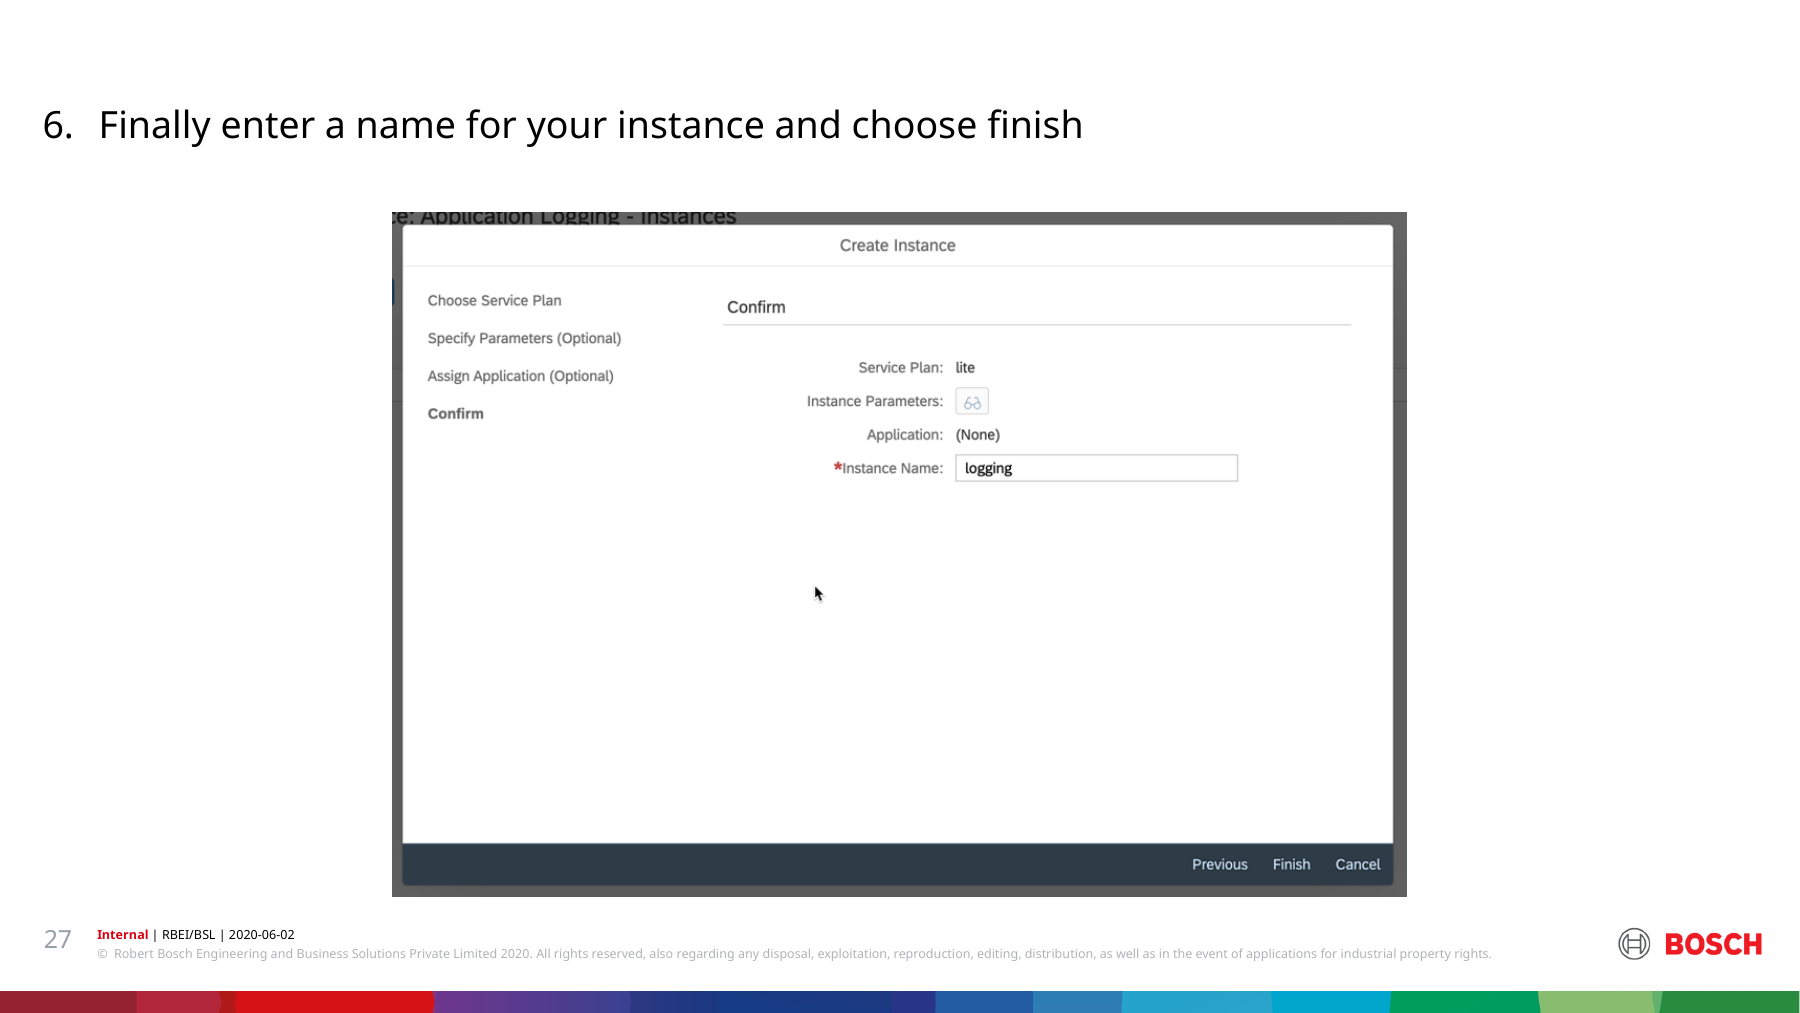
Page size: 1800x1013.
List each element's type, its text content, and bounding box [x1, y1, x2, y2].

picture [0, 905, 1272, 1013]
slide_number 27 [43, 923, 92, 991]
title Finally enter a name for your instance and choose finish [42, 106, 1757, 171]
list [392, 212, 1407, 897]
picture [1390, 896, 1800, 1013]
